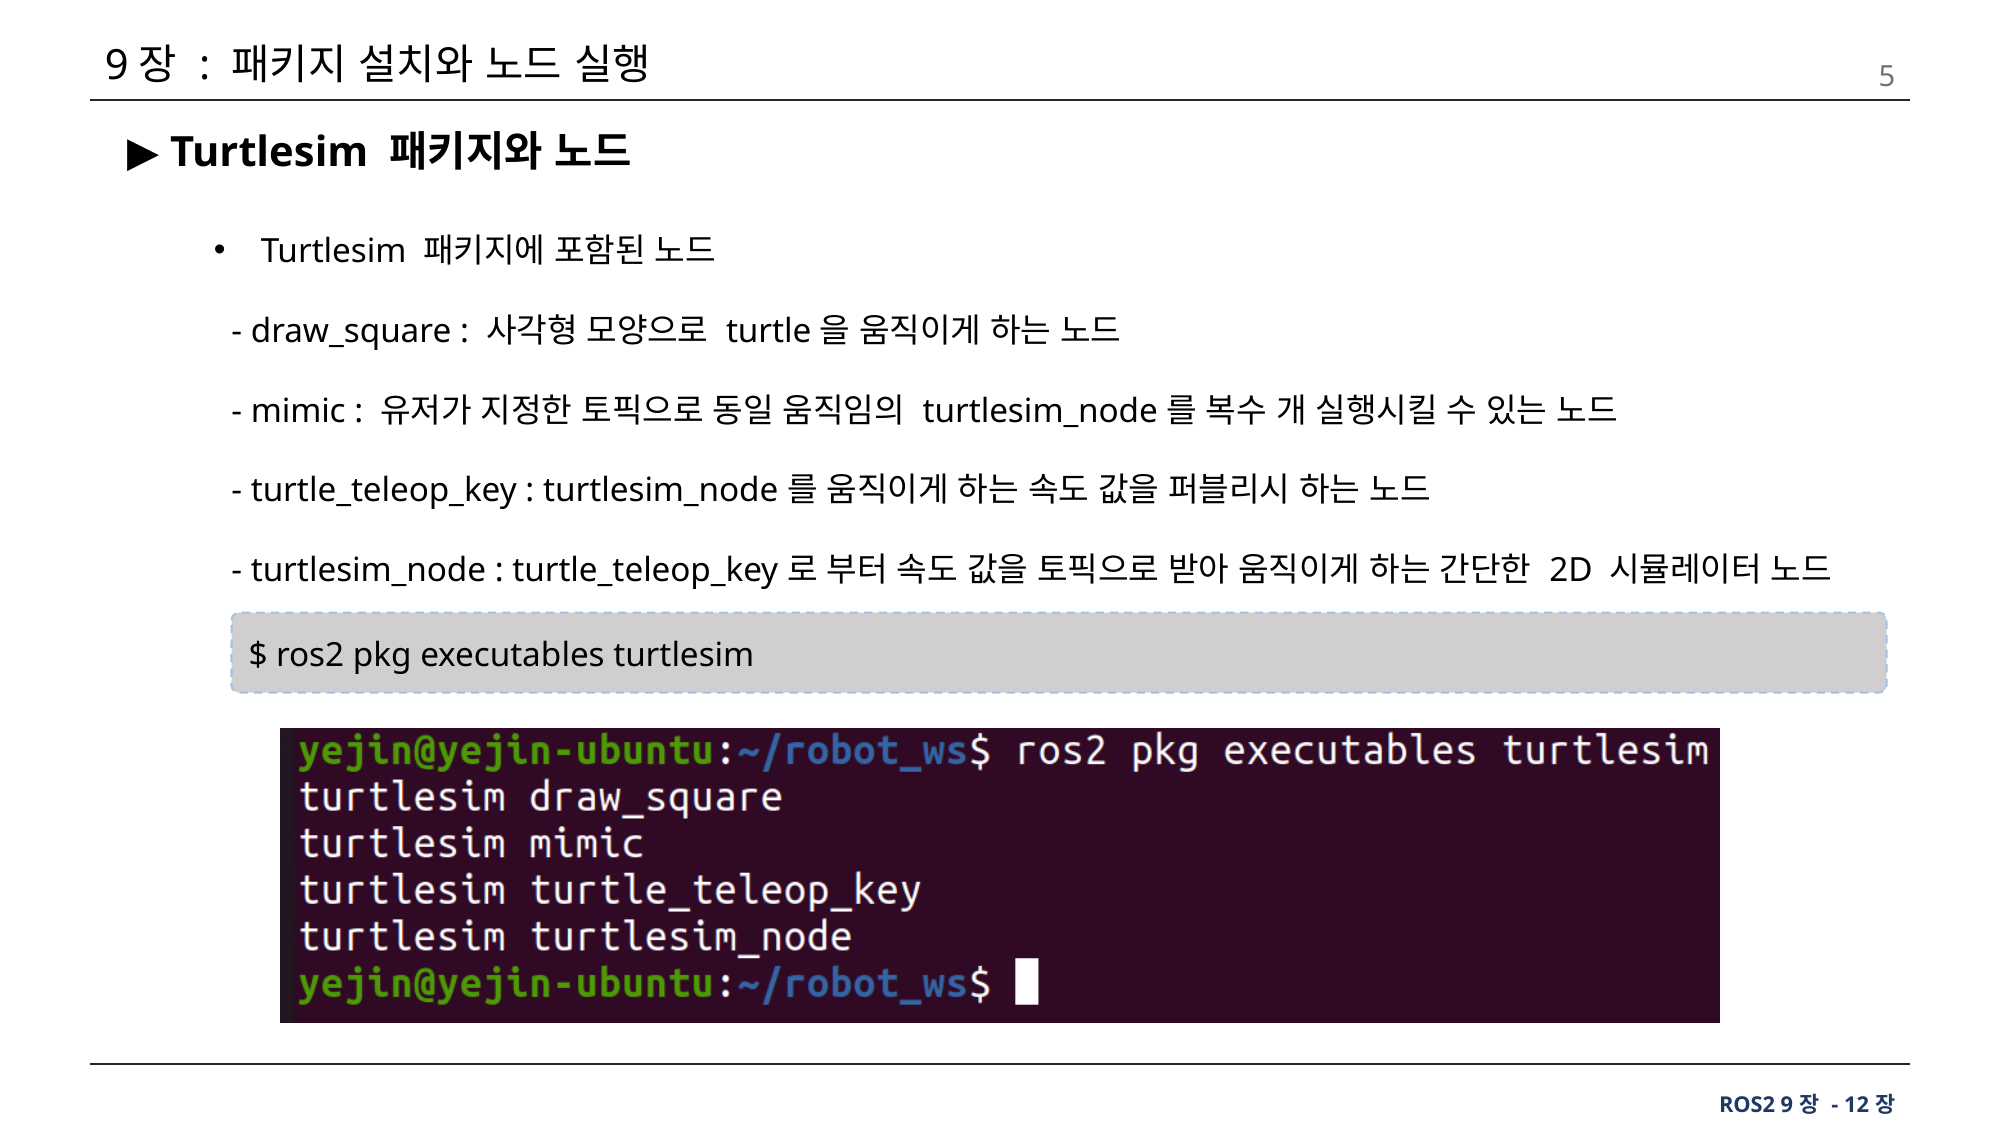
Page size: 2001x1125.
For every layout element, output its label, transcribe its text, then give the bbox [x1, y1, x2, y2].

picture [280, 728, 1720, 1023]
text_box Turtlesim 패키지에 포함된 노드 - draw_square : 사각형 모양으로 turtle을 움직이게 하는 노드 - mimic : 유저가 지정한 토픽으로 동일 움직임의 turtlesim_node를 복수 개 실행시킬 수 있는 노드 - turtle_teleop_key : turtlesim_node를 움직이게 하는 속도 값을 퍼블리시 하는 노드 - turtlesim_node : turtle_teleop_key로 부터 속도 값을 토픽으로 받아 움직이게 하는 간단한 2D 시뮬레이터 노드 [199, 181, 1933, 596]
title 9장 : 패키지 설치와 노드 실행 [89, 32, 1911, 100]
text_box ▶ Turtlesim 패키지와 노드 [101, 117, 647, 182]
text_box $ ros2 pkg executables turtlesim [230, 611, 1888, 694]
